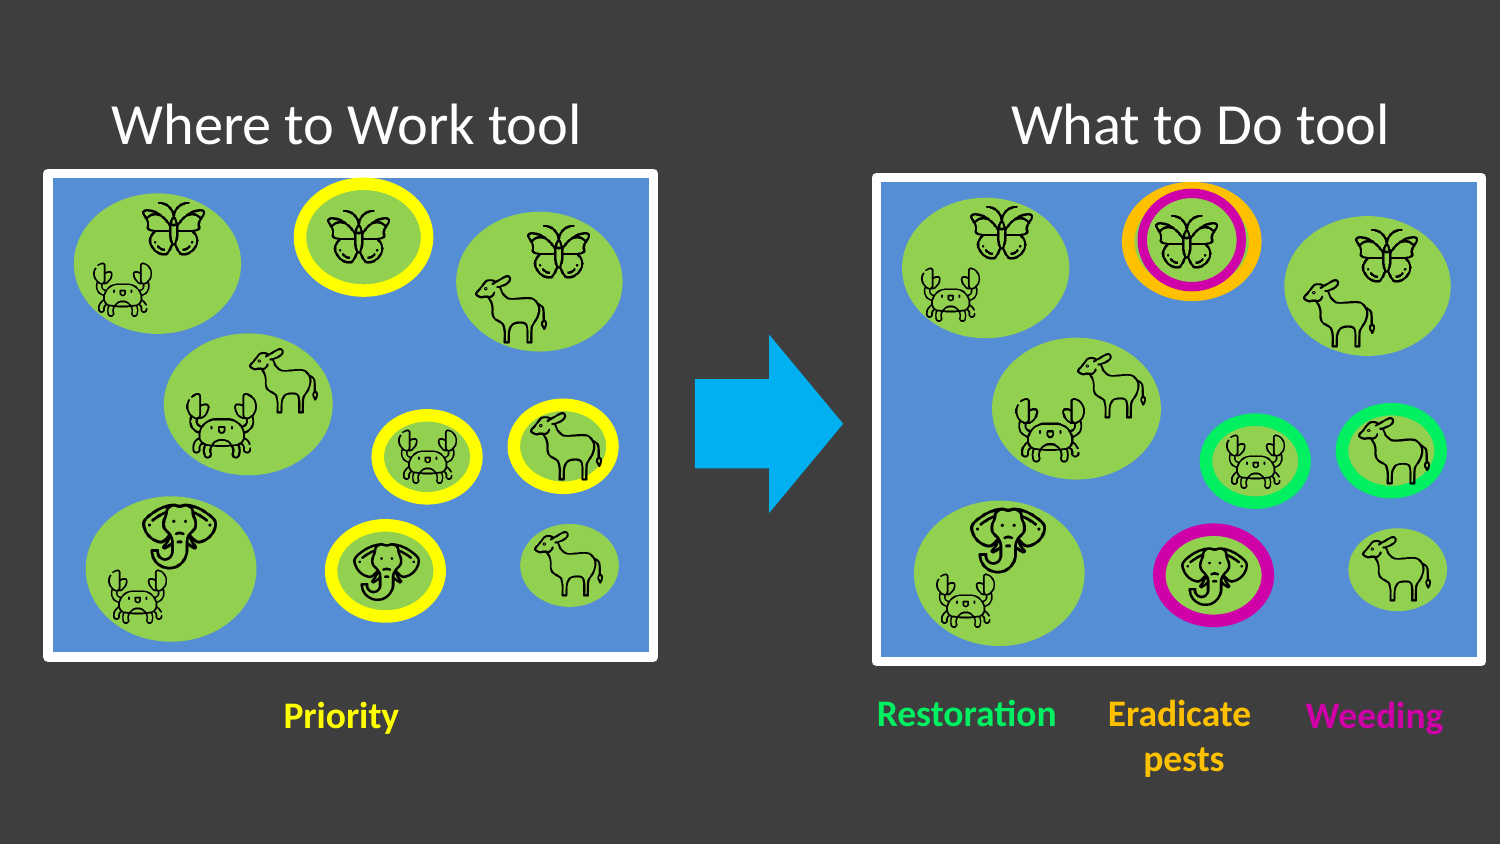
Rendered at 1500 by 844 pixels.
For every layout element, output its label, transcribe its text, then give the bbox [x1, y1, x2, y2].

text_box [875, 177, 1482, 662]
text_box Weeding [1290, 683, 1482, 744]
text_box Restoration [862, 681, 1078, 742]
list Where to Work tool tool [96, 78, 623, 169]
text_box Eradicate pests [1084, 681, 1284, 787]
text_box [692, 332, 845, 516]
text_box What to Do tool [996, 79, 1431, 173]
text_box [47, 173, 654, 658]
text_box Priority [268, 683, 439, 744]
